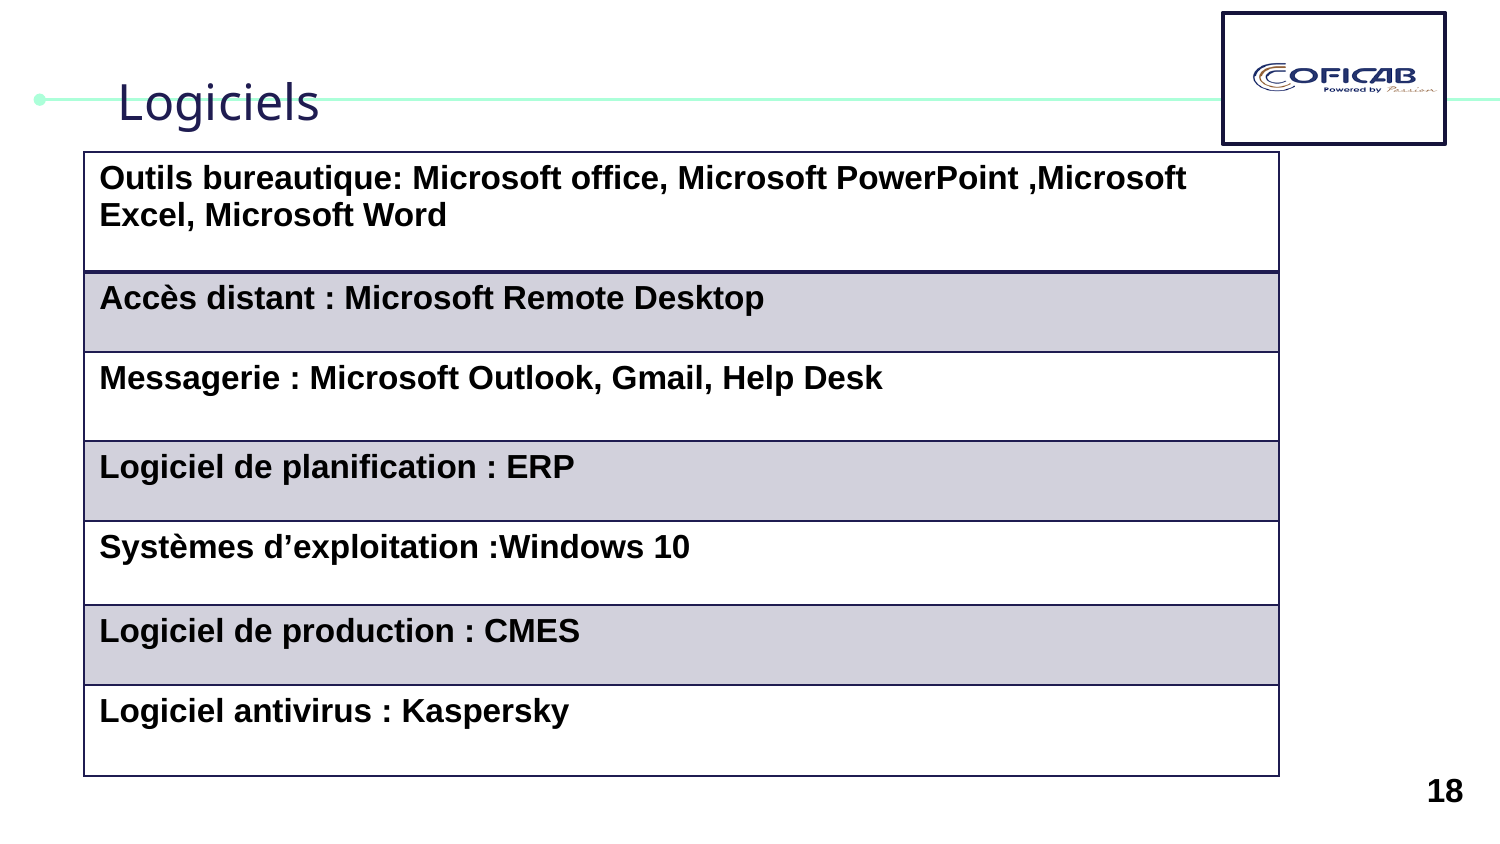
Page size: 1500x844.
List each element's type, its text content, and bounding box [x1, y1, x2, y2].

title Logiciels [102, 55, 1101, 144]
text_box [1221, 11, 1447, 146]
table_cell Logiciel antivirus : Kaspersky [85, 686, 1278, 775]
text_box 18 [1412, 762, 1500, 817]
table_cell Logiciel de production : CMES [85, 606, 1278, 684]
table_cell Accès distant : Microsoft Remote Desktop [85, 274, 1278, 351]
table_cell Systèmes d’exploitation :Windows 10 [85, 522, 1278, 604]
table_cell Logiciel de planification : ERP [85, 442, 1278, 520]
table_cell Messagerie : Microsoft Outlook, Gmail, Help Desk [85, 353, 1278, 440]
table_header Outils bureautique: Microsoft office, Microsoft PowerPoint ,Microsoft Excel, Microsoft Word [85, 153, 1278, 270]
